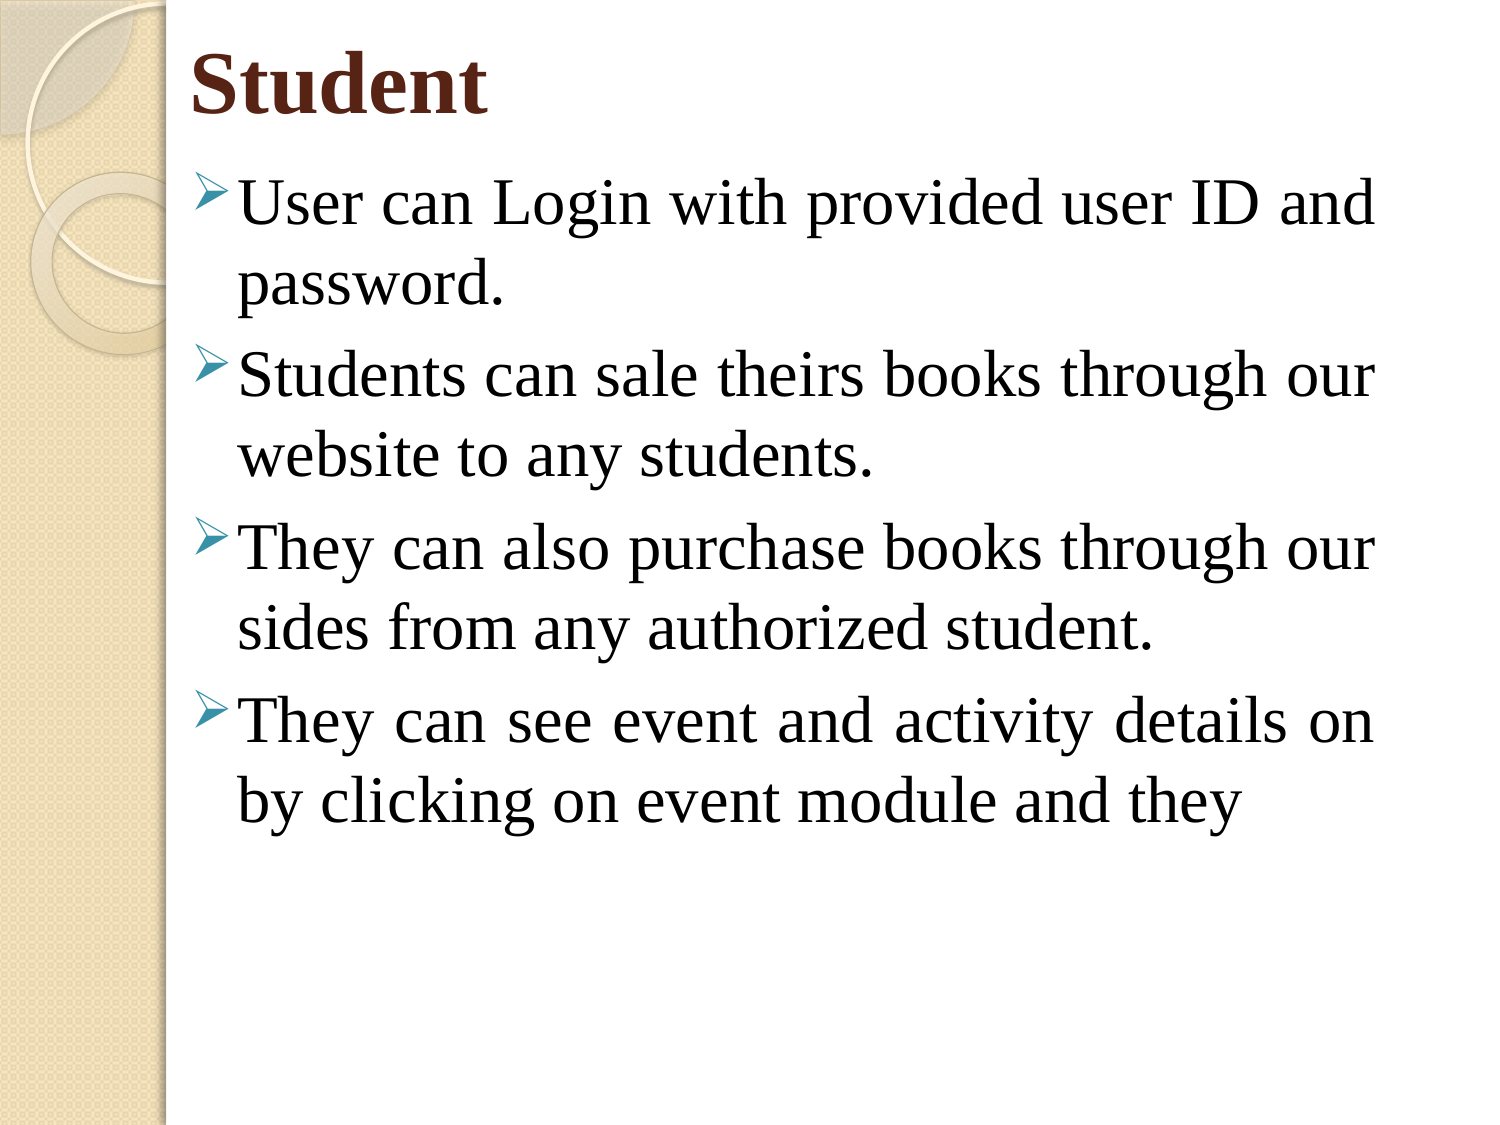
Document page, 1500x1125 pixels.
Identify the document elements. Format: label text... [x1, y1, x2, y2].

title Student [174, 37, 1405, 225]
list User can Login with provided user ID and password. Students can sale theirs books through our website to any students. They can also purchase books through our sides from any authorized student. They can see event and activity details on by clicking on event module and they [162, 149, 1393, 938]
